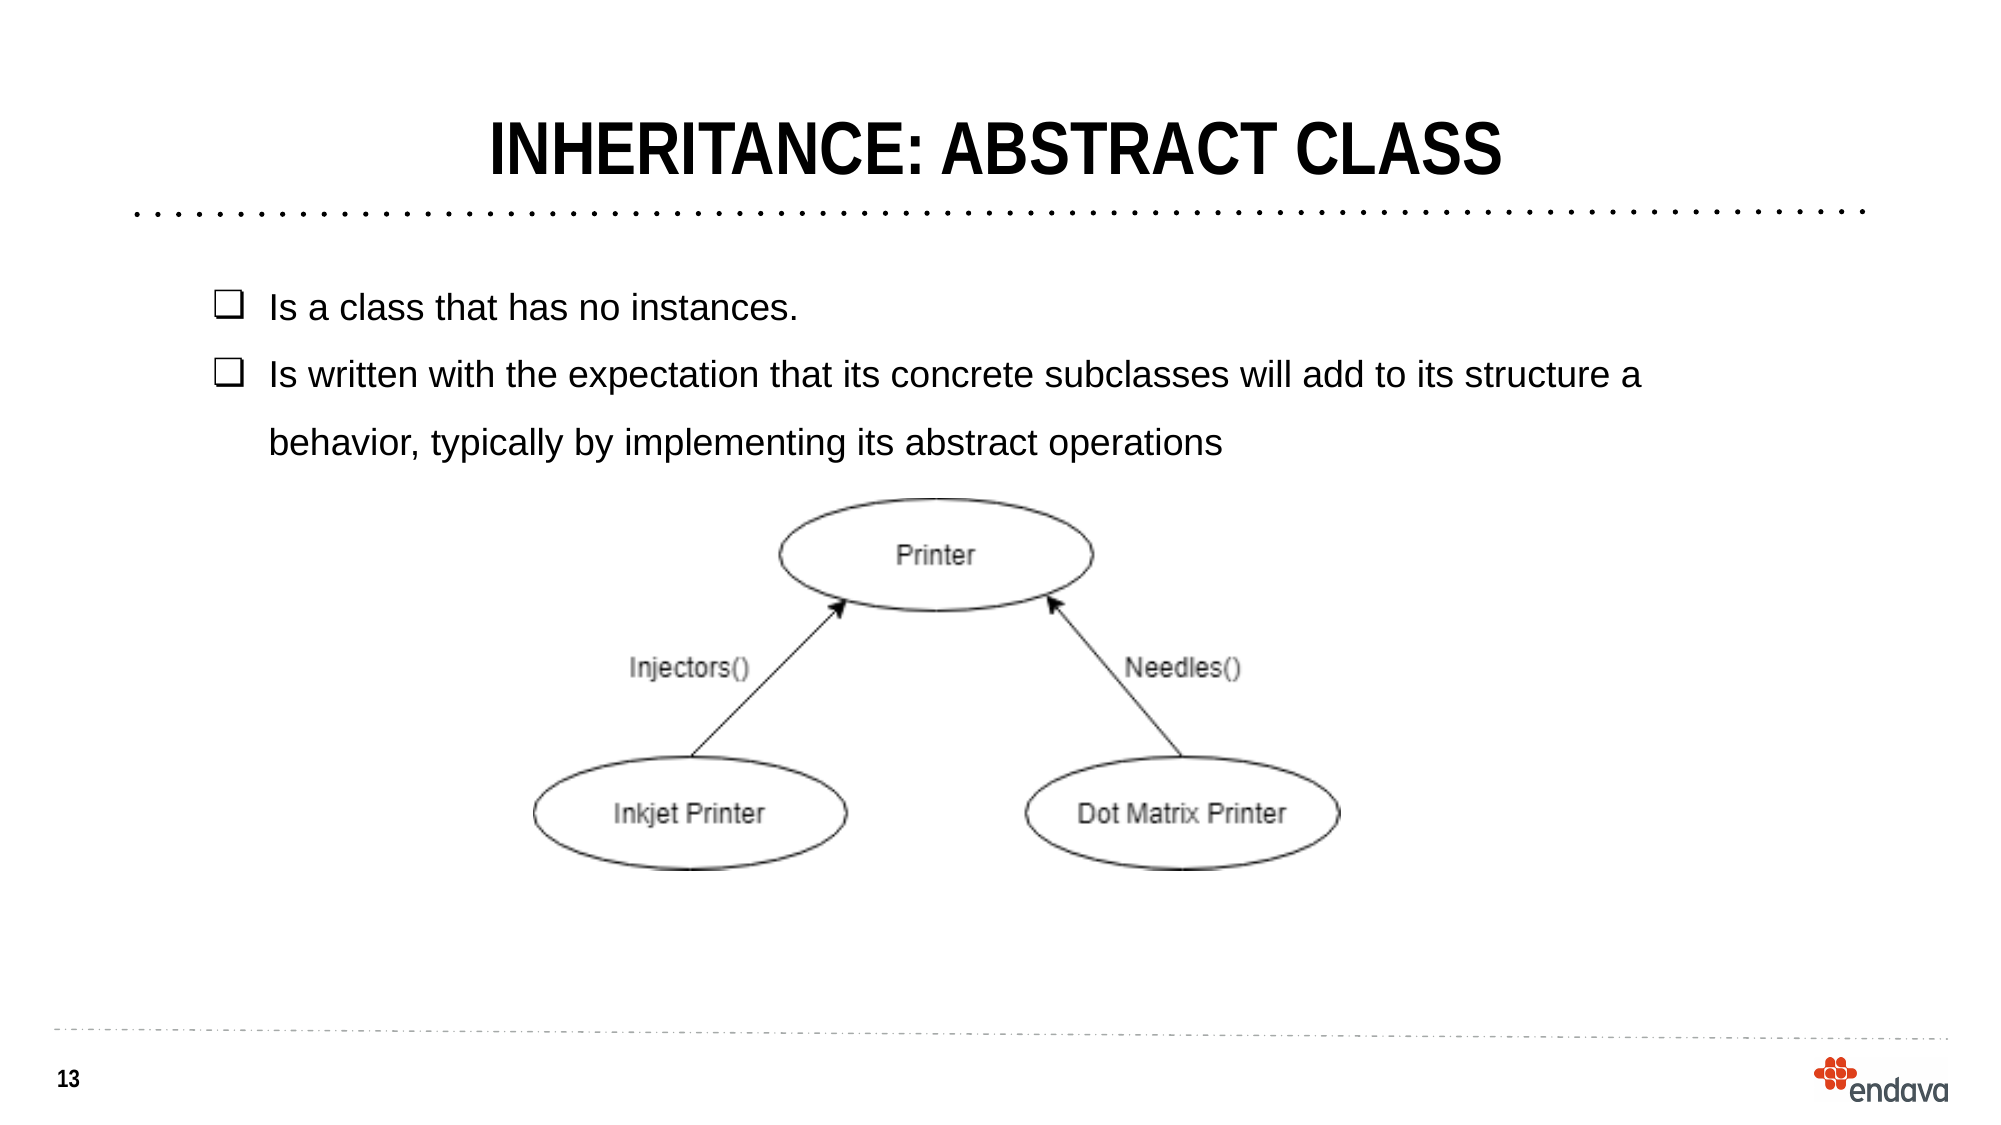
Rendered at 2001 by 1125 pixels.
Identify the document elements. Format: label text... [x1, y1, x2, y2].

picture [532, 498, 1342, 871]
picture [1814, 1057, 1948, 1102]
title INHERITANCE: ABSTRACT CLASS [198, 26, 1812, 195]
list Is a class that has no instances. Is written with the expectation that its concrete subclasses will add to its structure a behavior, typically by implementing its abstract operations [193, 252, 1807, 1010]
